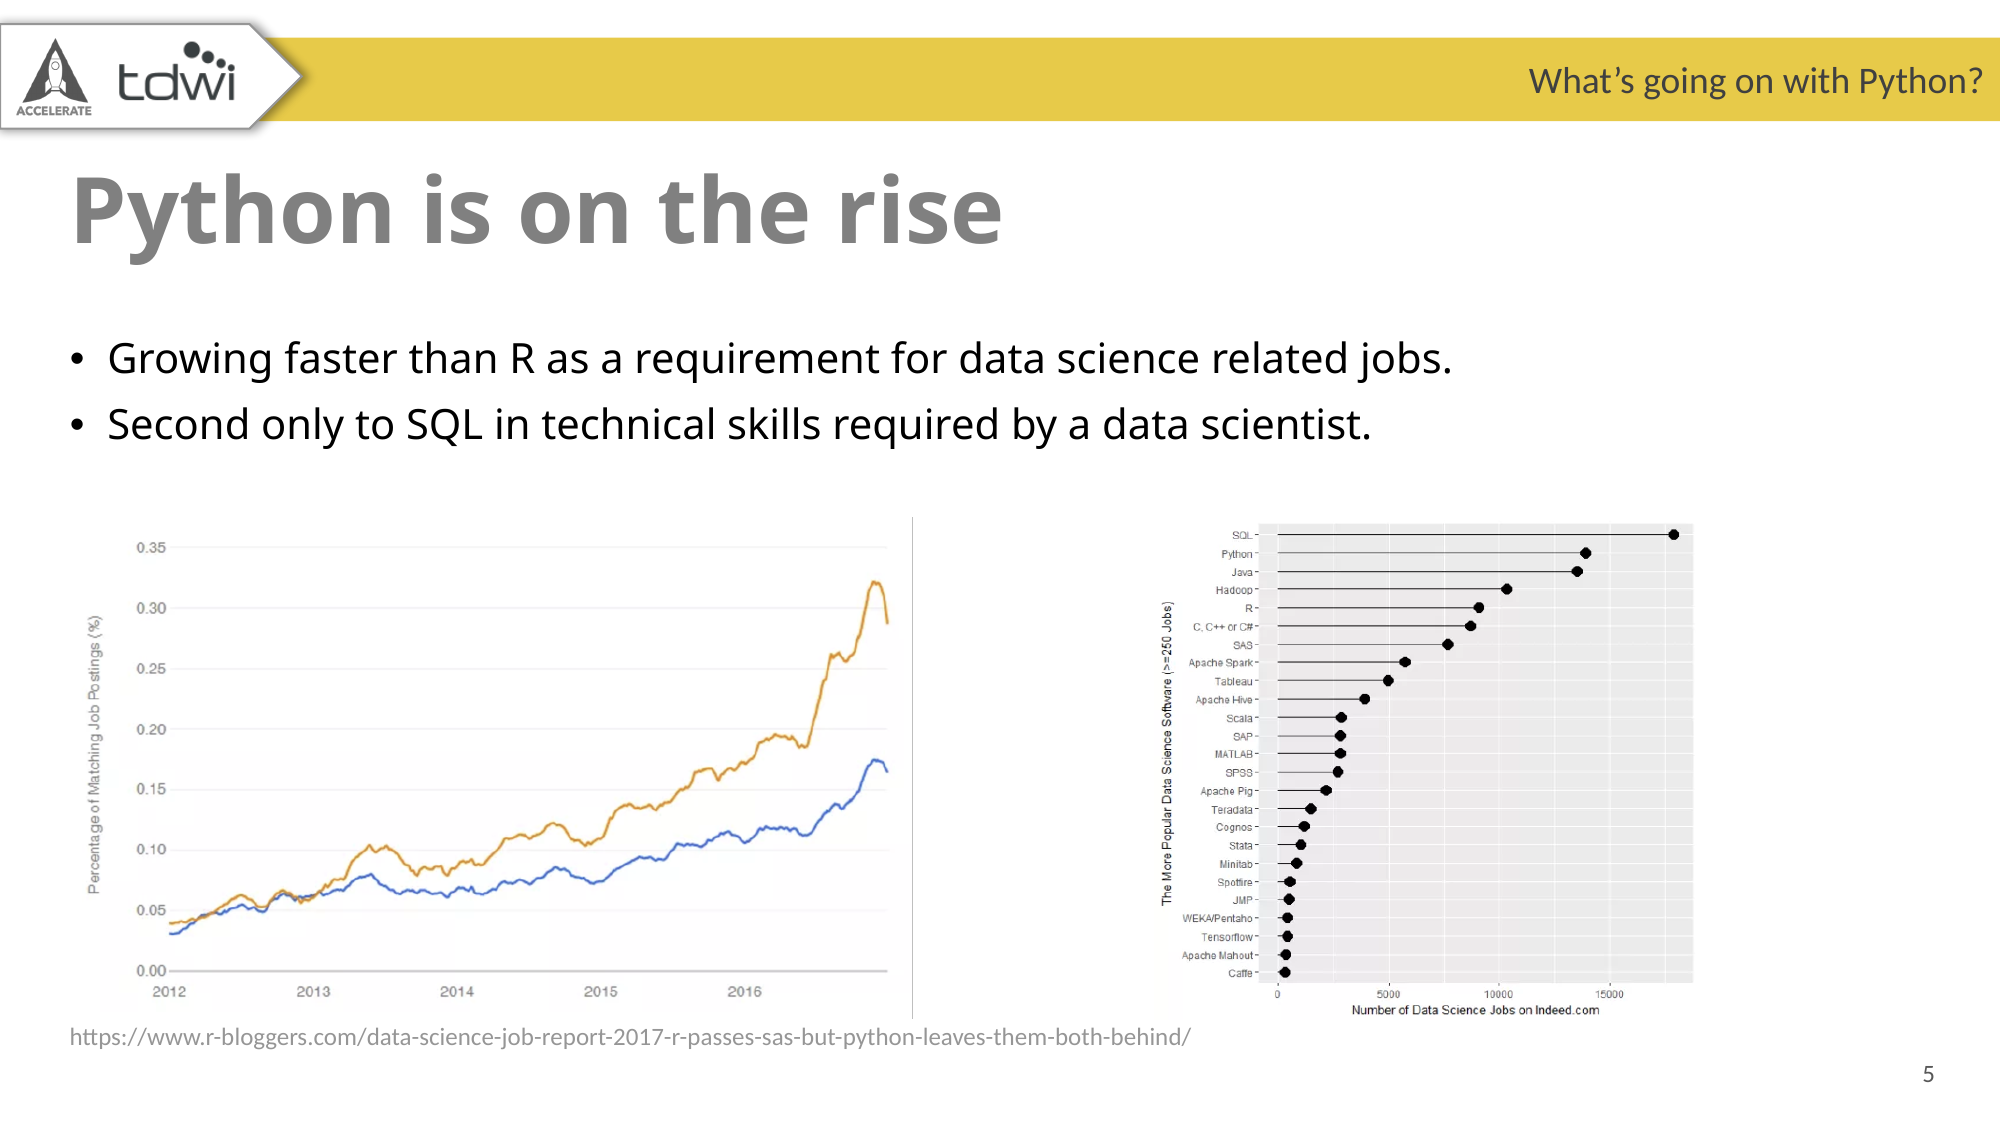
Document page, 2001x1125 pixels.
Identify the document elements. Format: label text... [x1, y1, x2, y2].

picture [54, 517, 913, 1019]
slide_number 5 [1500, 1042, 1950, 1103]
title Python is on the rise [54, 150, 1950, 278]
list Growing faster than R as a requirement for data science related jobs. Second only to SQL in technical skills required by a data scientist. [54, 330, 1950, 512]
picture [115, 35, 239, 108]
text_box What’s going on with Python? [1393, 48, 2000, 109]
text_box https://www.r-bloggers.com/data-science-job-report-2017-r-passes-sas-but-python-leaves-them-both-behind/ [54, 1013, 1290, 1058]
picture [1154, 516, 1699, 1020]
